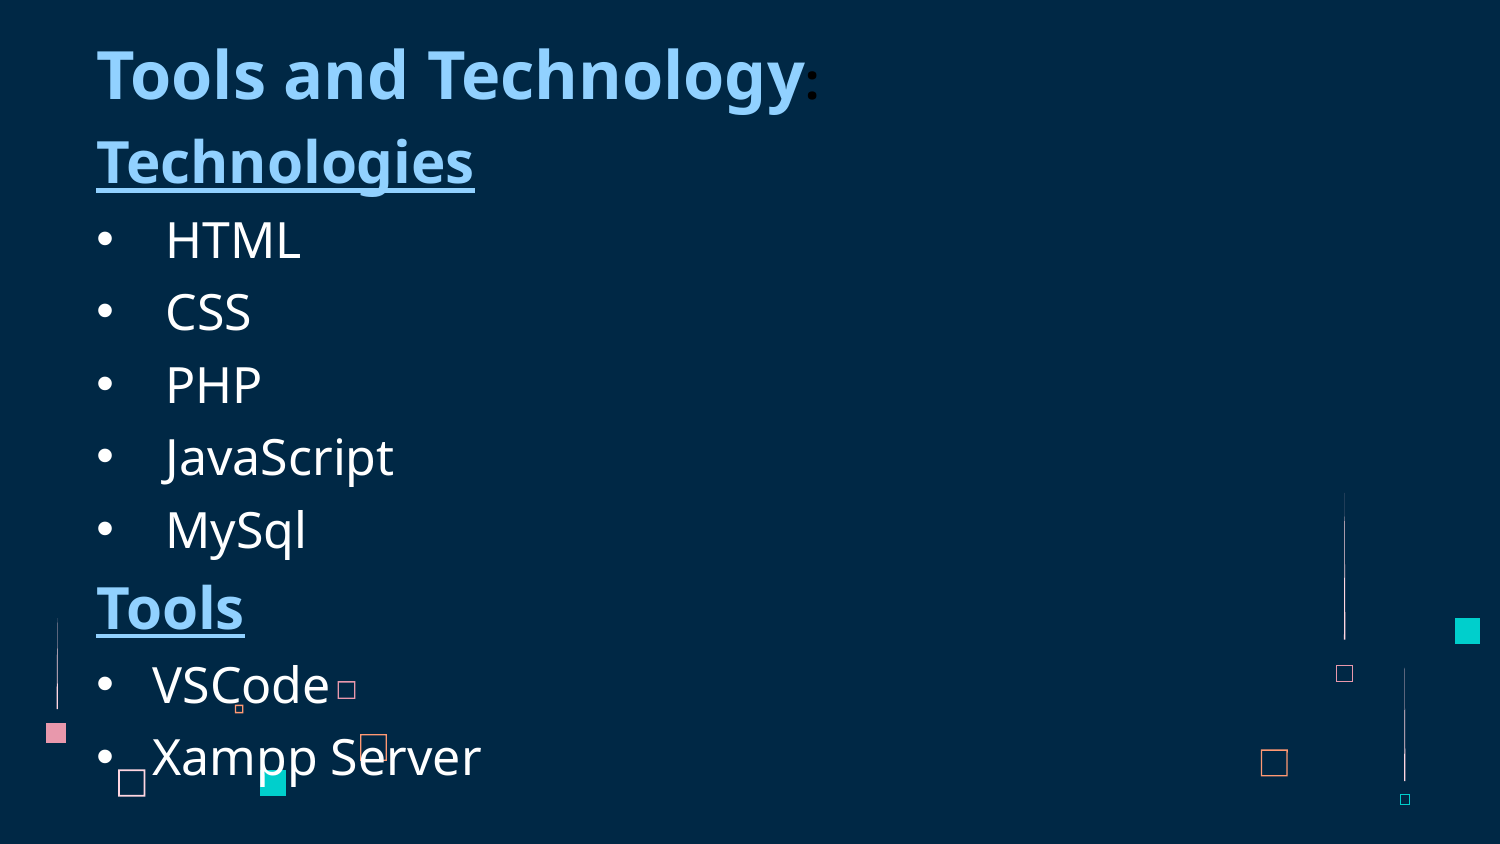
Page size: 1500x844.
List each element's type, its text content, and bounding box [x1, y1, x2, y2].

text_box Tools and Technology: Technologies HTML CSS PHP JavaScript MySql Tools VSCode Xampp Server [81, 25, 932, 844]
